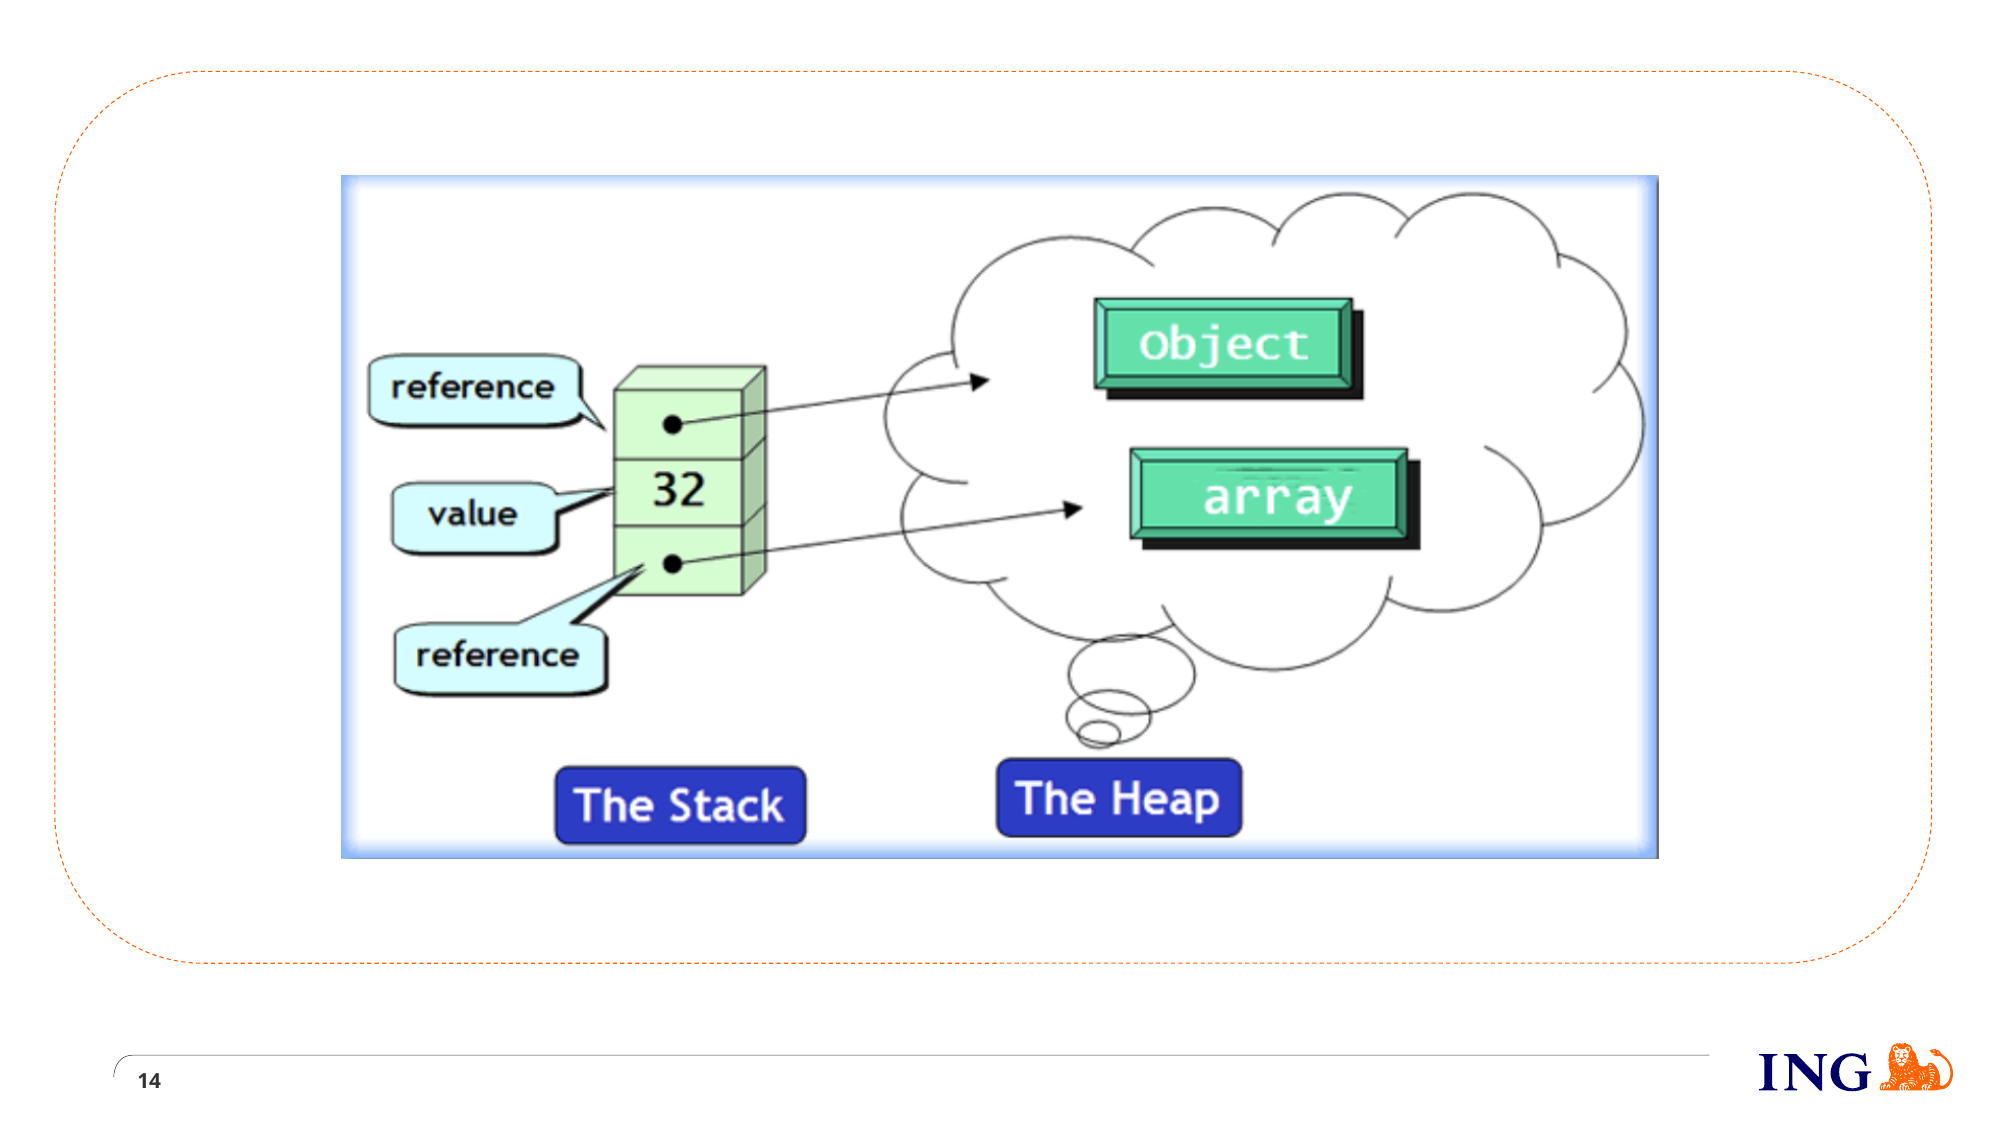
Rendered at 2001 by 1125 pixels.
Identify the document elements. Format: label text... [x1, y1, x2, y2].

slide_number 14 [137, 1065, 219, 1097]
picture [341, 175, 1659, 859]
text_box [53, 70, 1933, 965]
